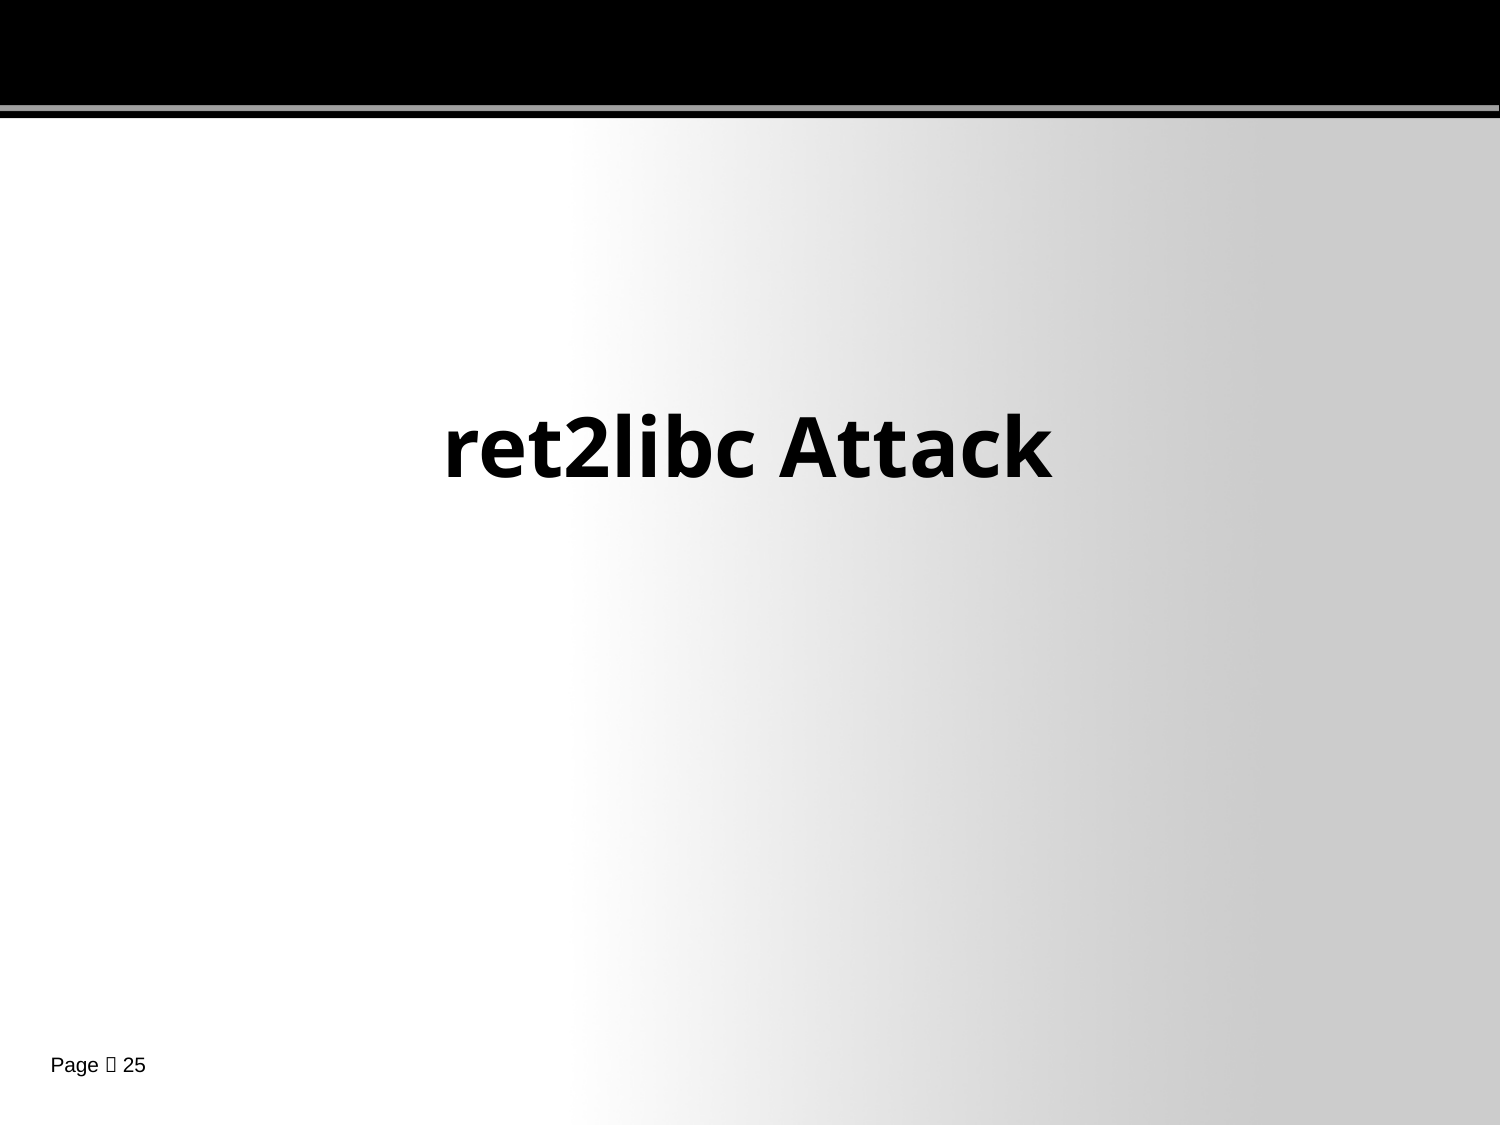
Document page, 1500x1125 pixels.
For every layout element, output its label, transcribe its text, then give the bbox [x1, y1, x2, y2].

picture [0, 0, 1500, 1125]
text_box ret2libc Attack [256, 386, 1240, 501]
